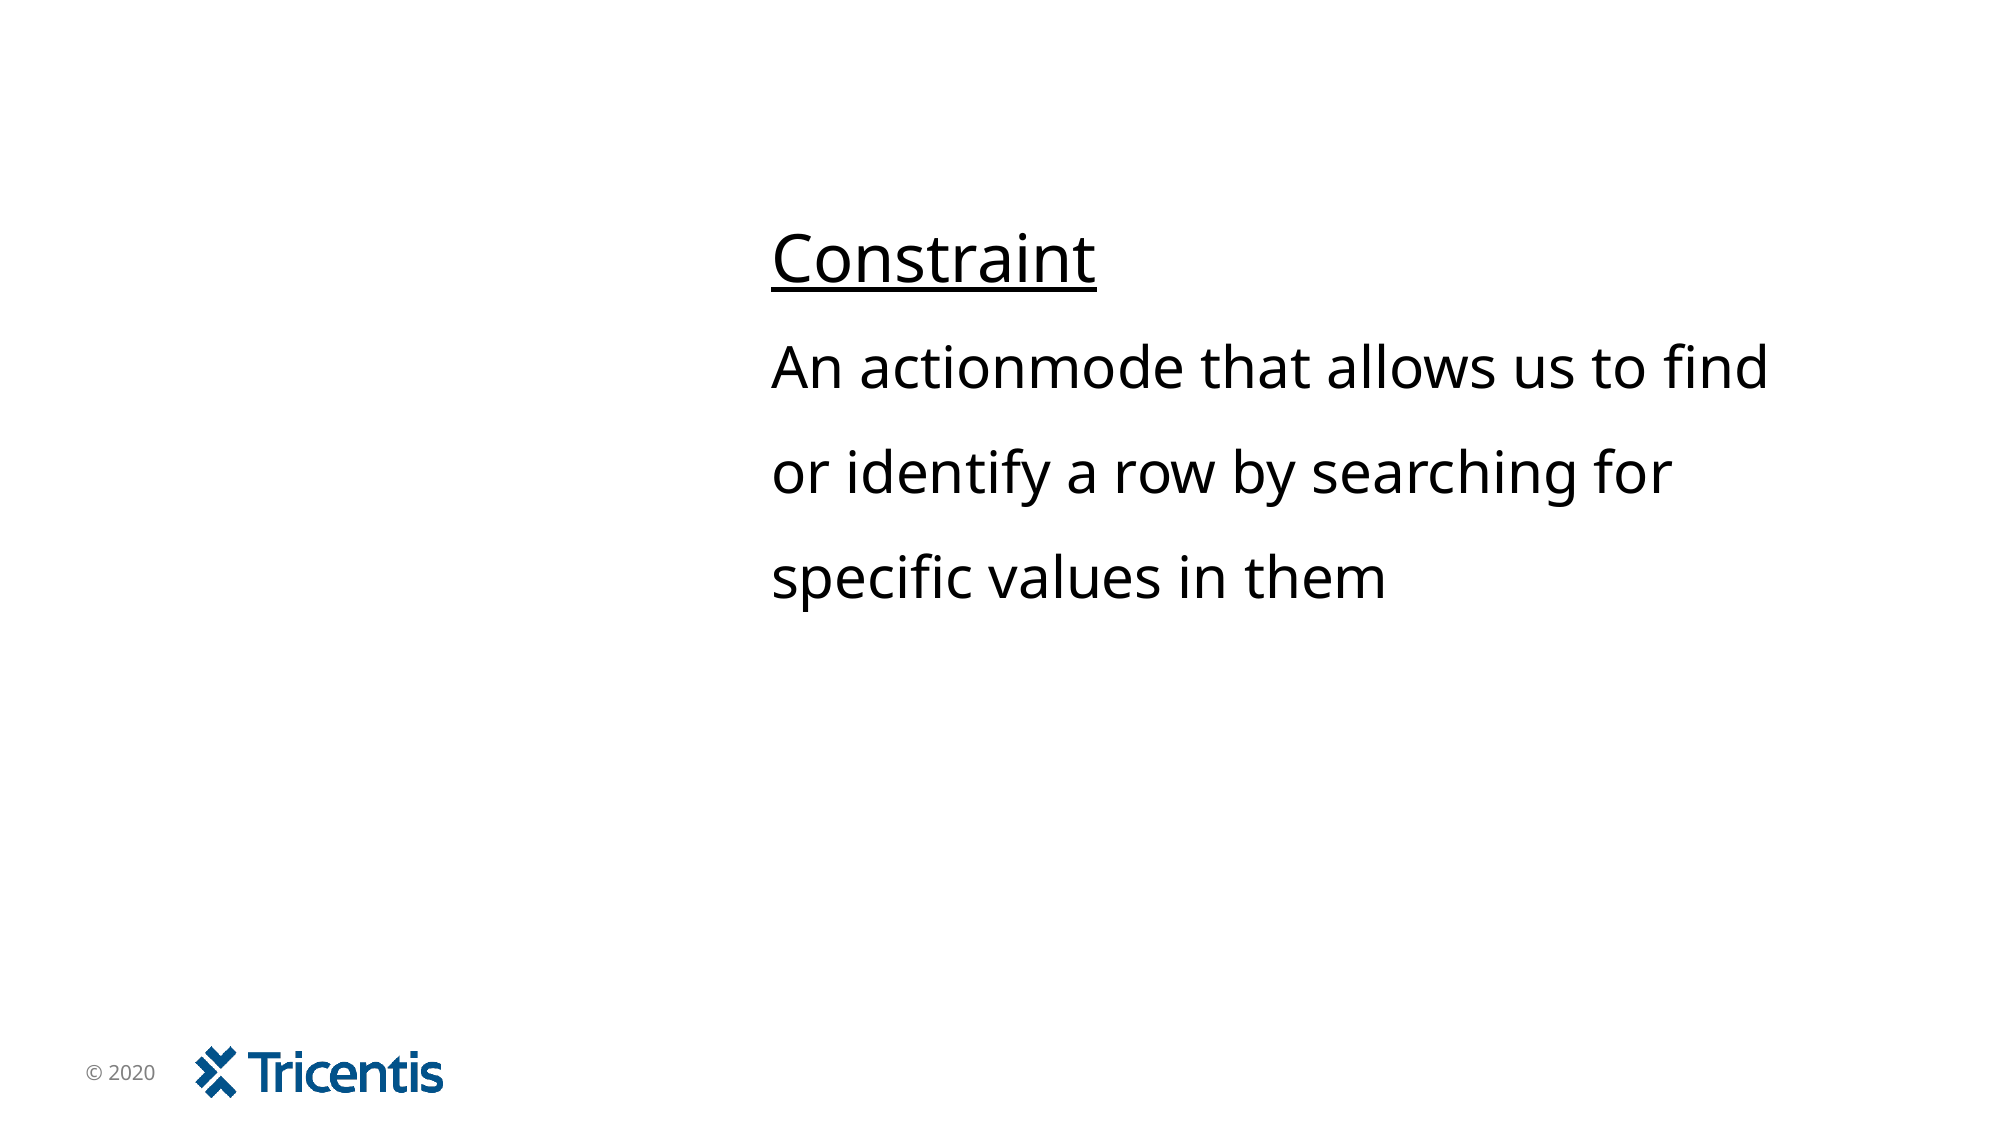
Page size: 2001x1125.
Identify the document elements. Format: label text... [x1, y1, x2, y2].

text_box Constraint An actionmode that allows us to find or identify a row by searching for specific values in them [756, 208, 1859, 618]
picture [195, 1046, 443, 1098]
